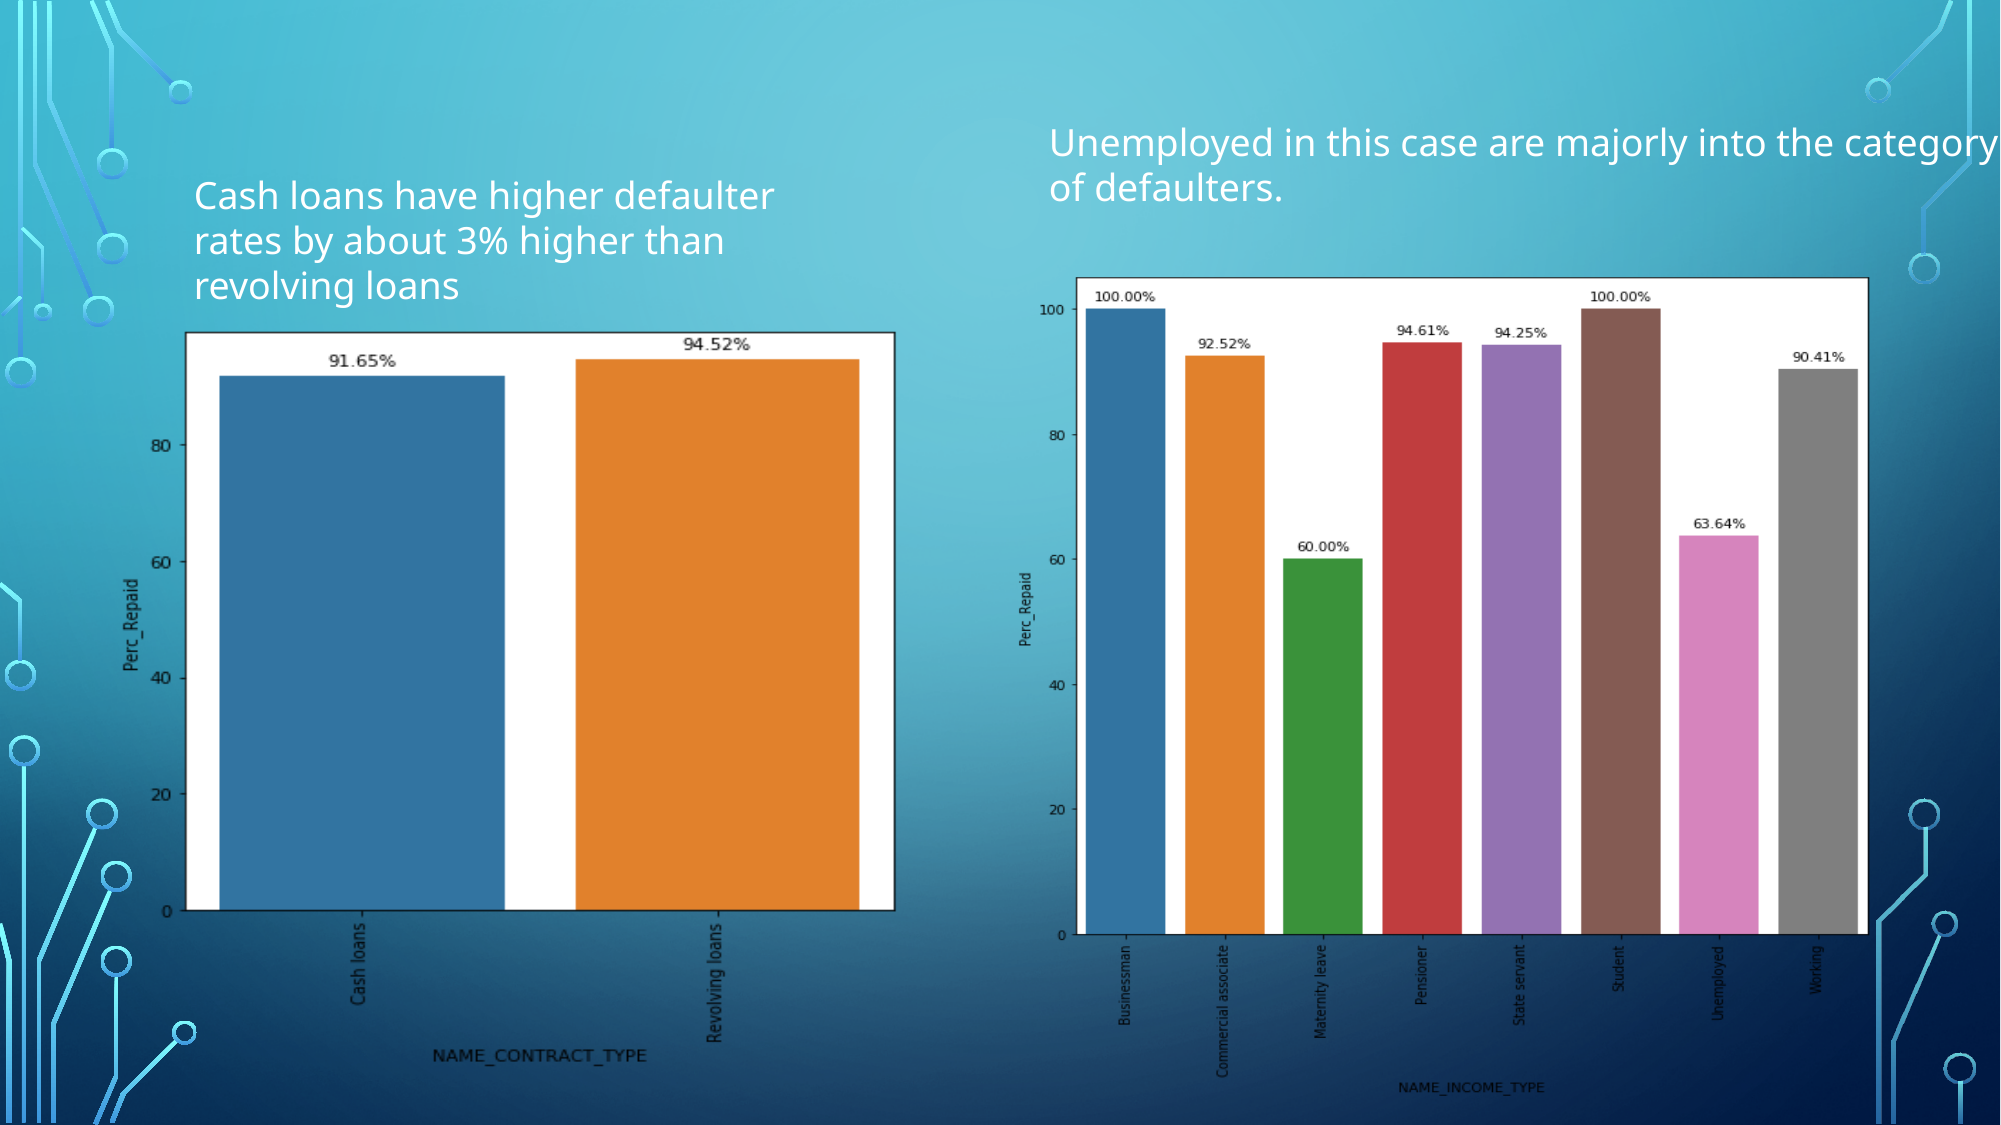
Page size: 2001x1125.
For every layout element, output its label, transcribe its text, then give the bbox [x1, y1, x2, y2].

text_box Cash loans have higher defaulter rates by about 3% higher than revolving loans [179, 164, 838, 315]
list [109, 323, 907, 1074]
picture [1008, 270, 1878, 1102]
text_box Unemployed in this case are majorly into the category of defaulters. [1034, 111, 2000, 217]
